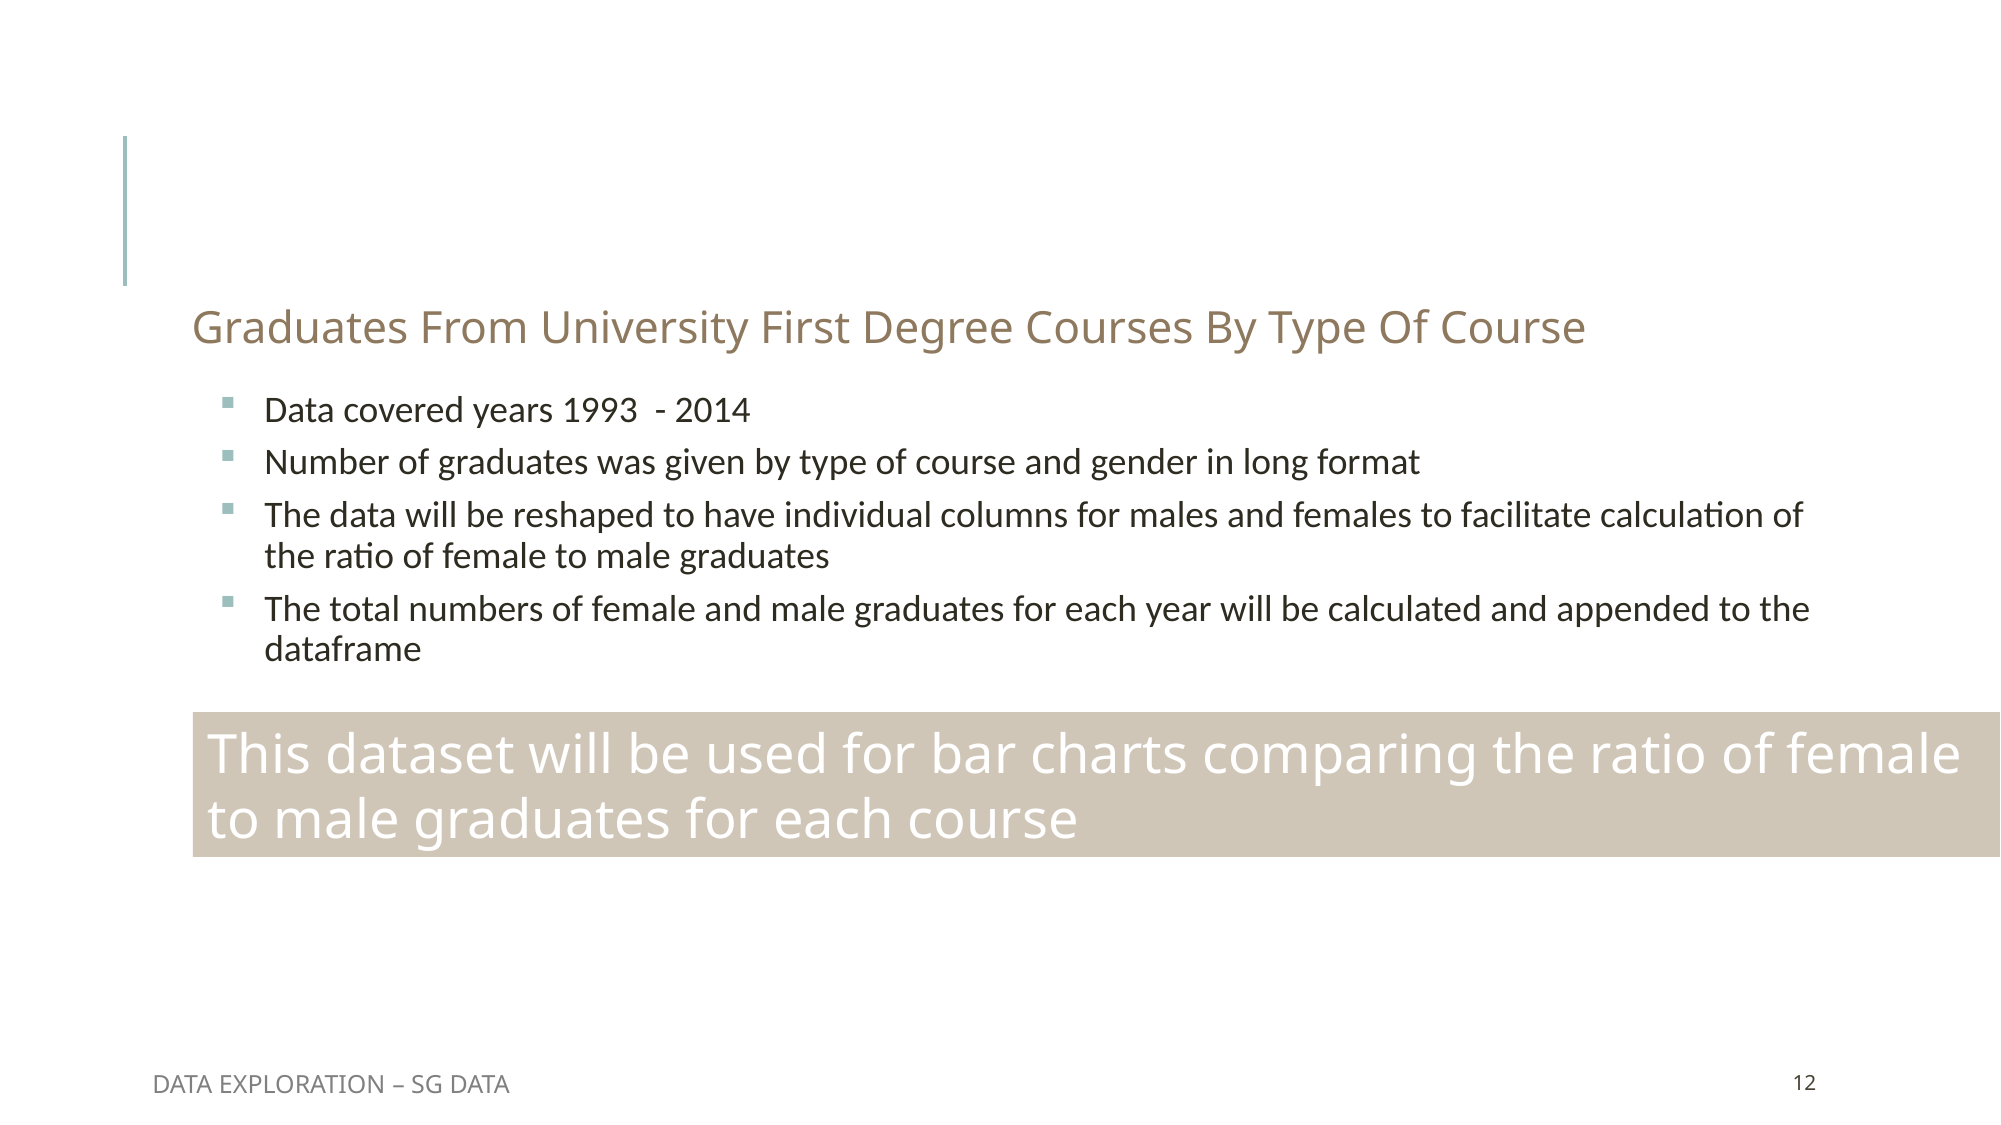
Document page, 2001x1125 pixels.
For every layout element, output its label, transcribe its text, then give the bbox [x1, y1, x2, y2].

text_box This dataset will be used for bar charts comparing the ratio of female to male graduates for each course [192, 712, 2000, 857]
text_box DATA EXPLORATION – SG DATA [137, 1061, 563, 1107]
slide_number 12 [1777, 1061, 1938, 1107]
text_box Graduates From University First Degree Courses By Type Of Course [172, 297, 1899, 393]
list Data covered years 1993 - 2014 Number of graduates was given by type of course and gender in long format The data will be reshaped to have individual columns for males and females to facilitate calculation of the ratio of female to male graduates The total numbers of female and male graduates for each year will be calculated and appended to the dataframe [197, 393, 1858, 560]
